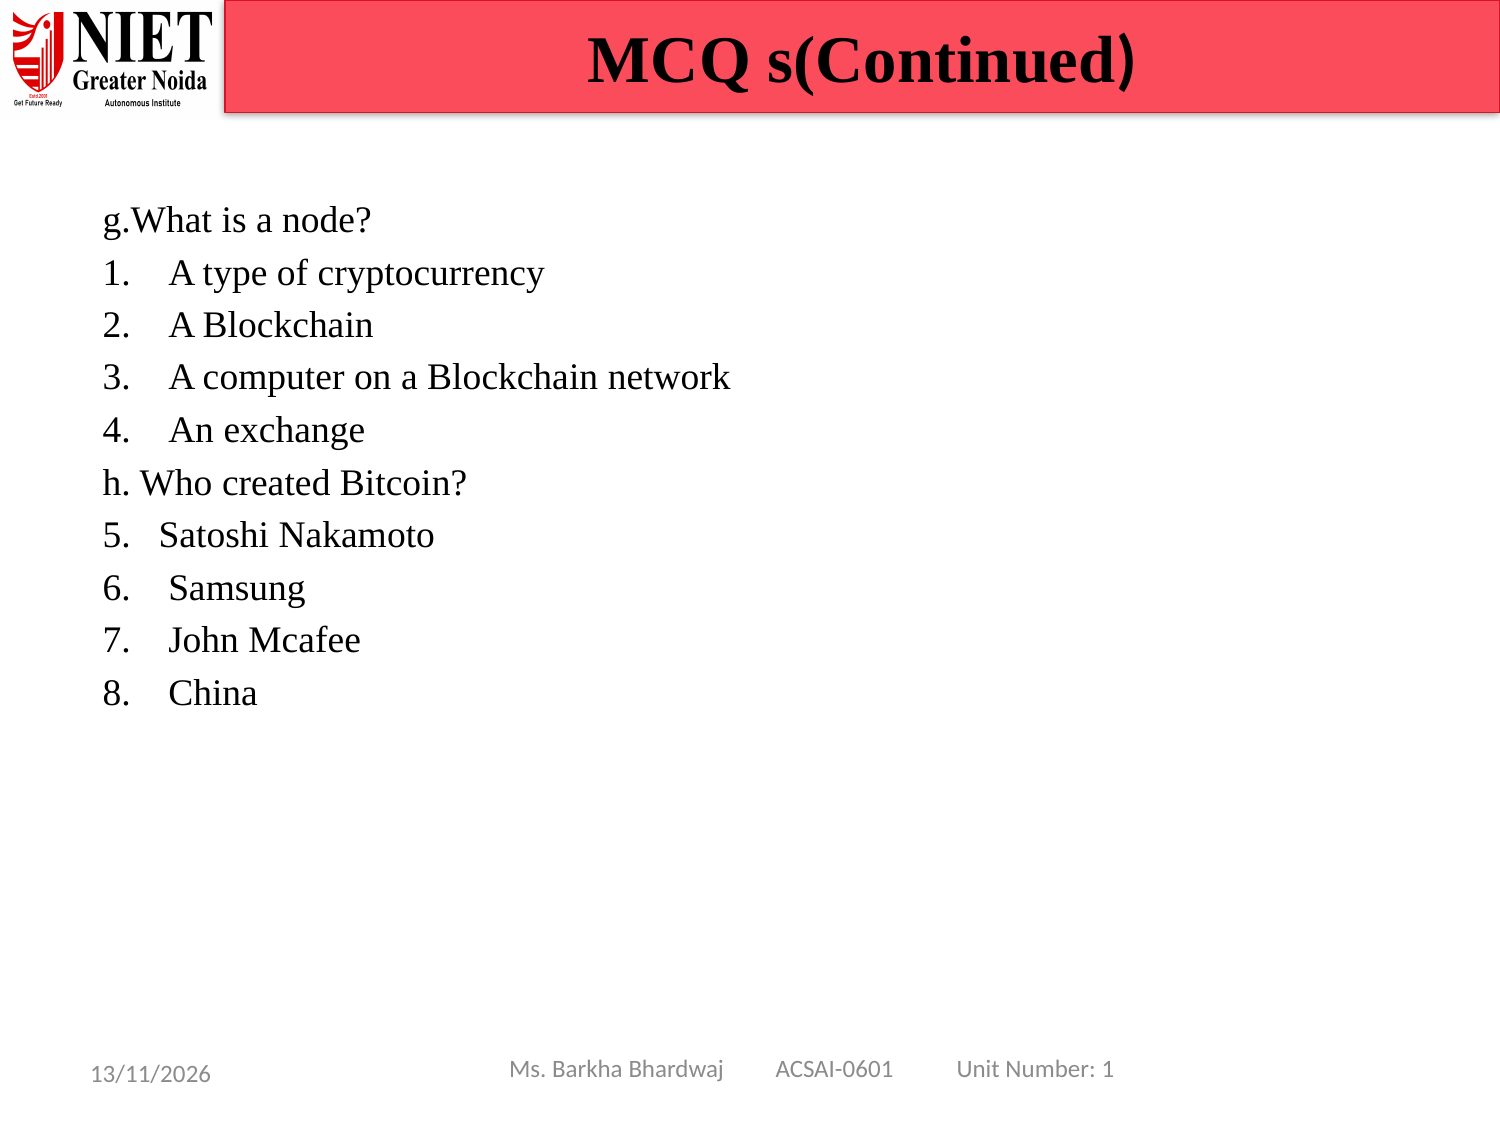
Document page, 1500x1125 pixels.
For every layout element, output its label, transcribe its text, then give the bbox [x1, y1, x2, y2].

list g.What is a node? A type of cryptocurrency A Blockchain A computer on a Blockchain network An exchange h. Who created Bitcoin? Satoshi Nakamoto Samsung John Mcafee China [87, 187, 1438, 930]
footer Ms. Barkha Bhardwaj ACSAI-0601 Unit Number: 1 [412, 1037, 1213, 1098]
text_box MCQ s(Continued) [224, 0, 1500, 113]
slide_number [75, 1042, 425, 1103]
picture [0, 0, 225, 120]
